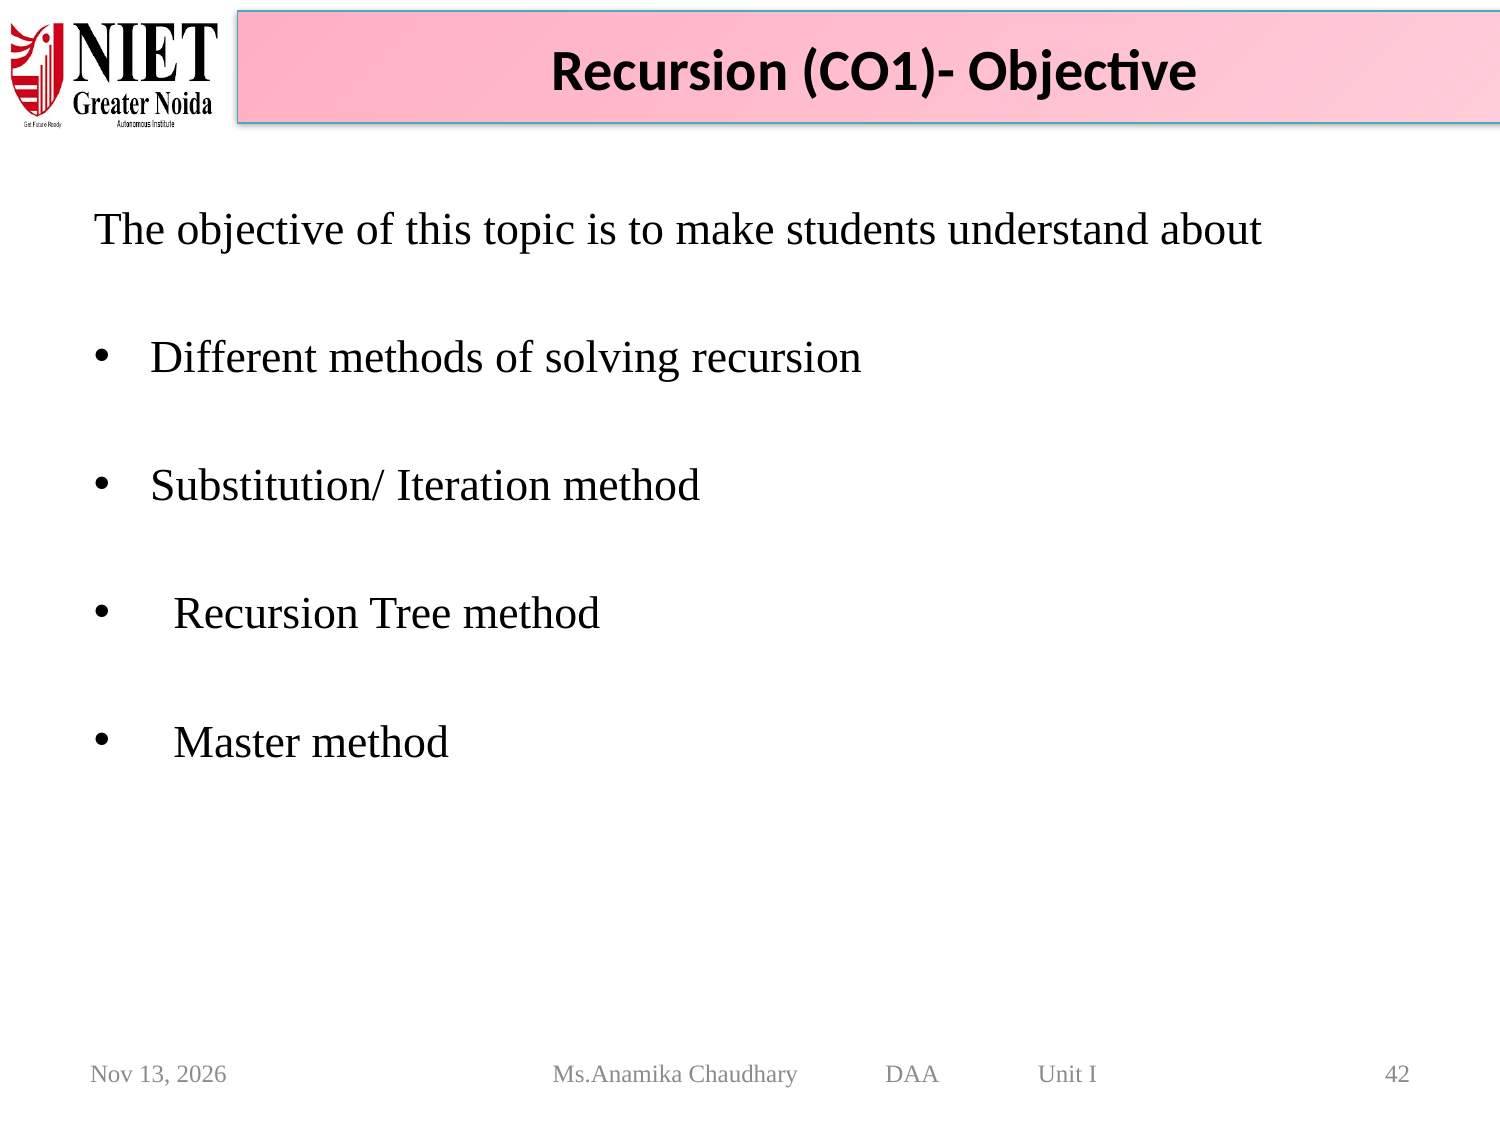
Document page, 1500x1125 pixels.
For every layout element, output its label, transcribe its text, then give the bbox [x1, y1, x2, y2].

picture [0, 0, 238, 153]
slide_number 42 [1074, 1042, 1425, 1103]
list The objective of this topic is to make students understand about Different methods of solving recursion Substitution/ Iteration method Recursion Tree method Master method [79, 191, 1429, 934]
text_box Recursion (CO1)- Objective [241, 10, 1500, 124]
footer Ms.Anamika Chaudhary DAA Unit I [412, 1042, 1074, 1103]
slide_number 29-Jul-24 [75, 1042, 412, 1103]
